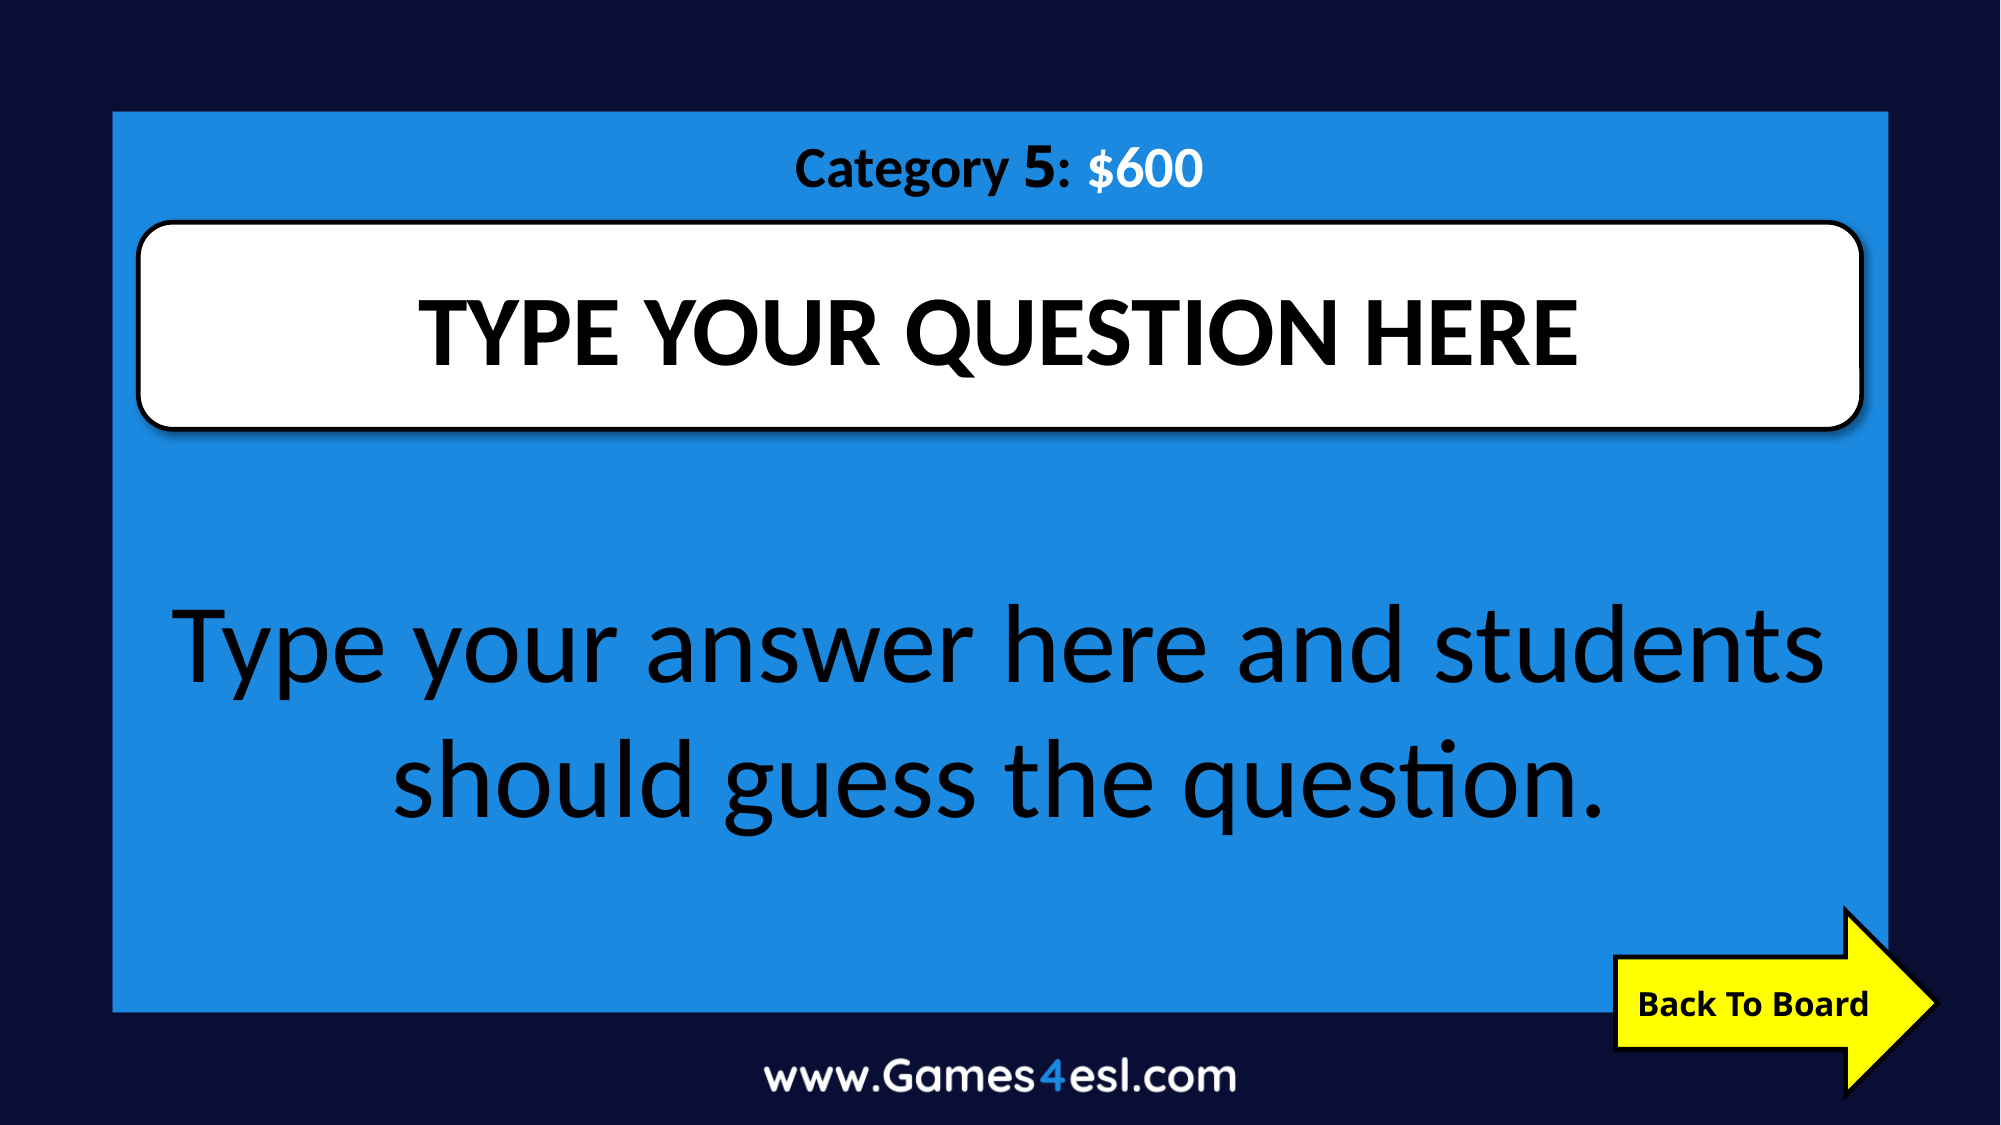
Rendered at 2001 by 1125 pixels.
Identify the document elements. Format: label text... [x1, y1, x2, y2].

text_box TYPE YOUR QUESTION HERE [137, 221, 1863, 431]
text_box Back To Board [1614, 908, 1940, 1098]
text_box Category 5: $600 [111, 121, 1889, 207]
picture [0, 0, 2001, 1125]
text_box Type your answer here and students should guess the question. [138, 562, 1862, 848]
